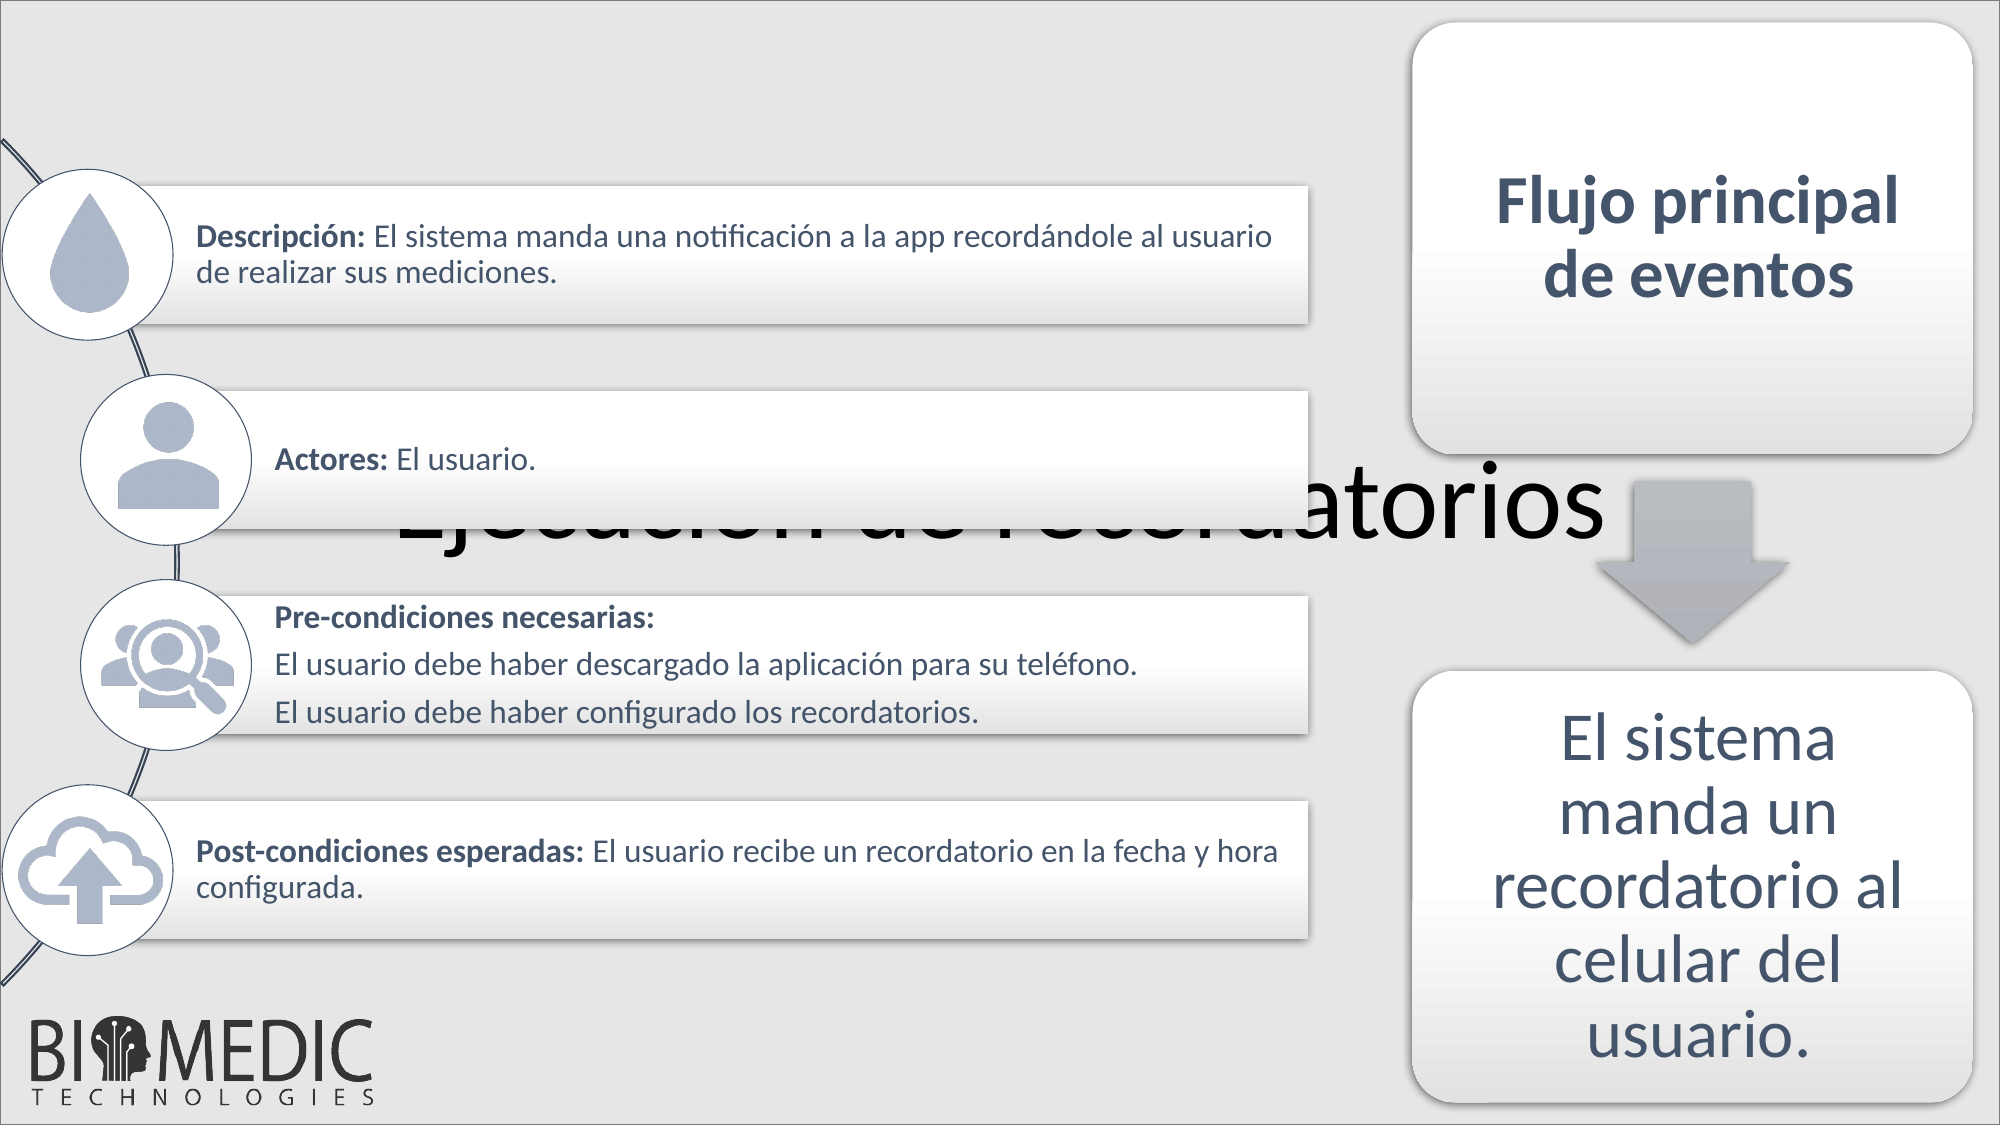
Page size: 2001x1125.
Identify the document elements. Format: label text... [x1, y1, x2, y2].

text_box [0, 0, 2000, 1125]
picture [25, 1007, 391, 1125]
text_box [1412, 22, 1973, 1103]
text_box Ejecución de recordatorios [1321, 418, 1412, 569]
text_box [0, 117, 1321, 1007]
